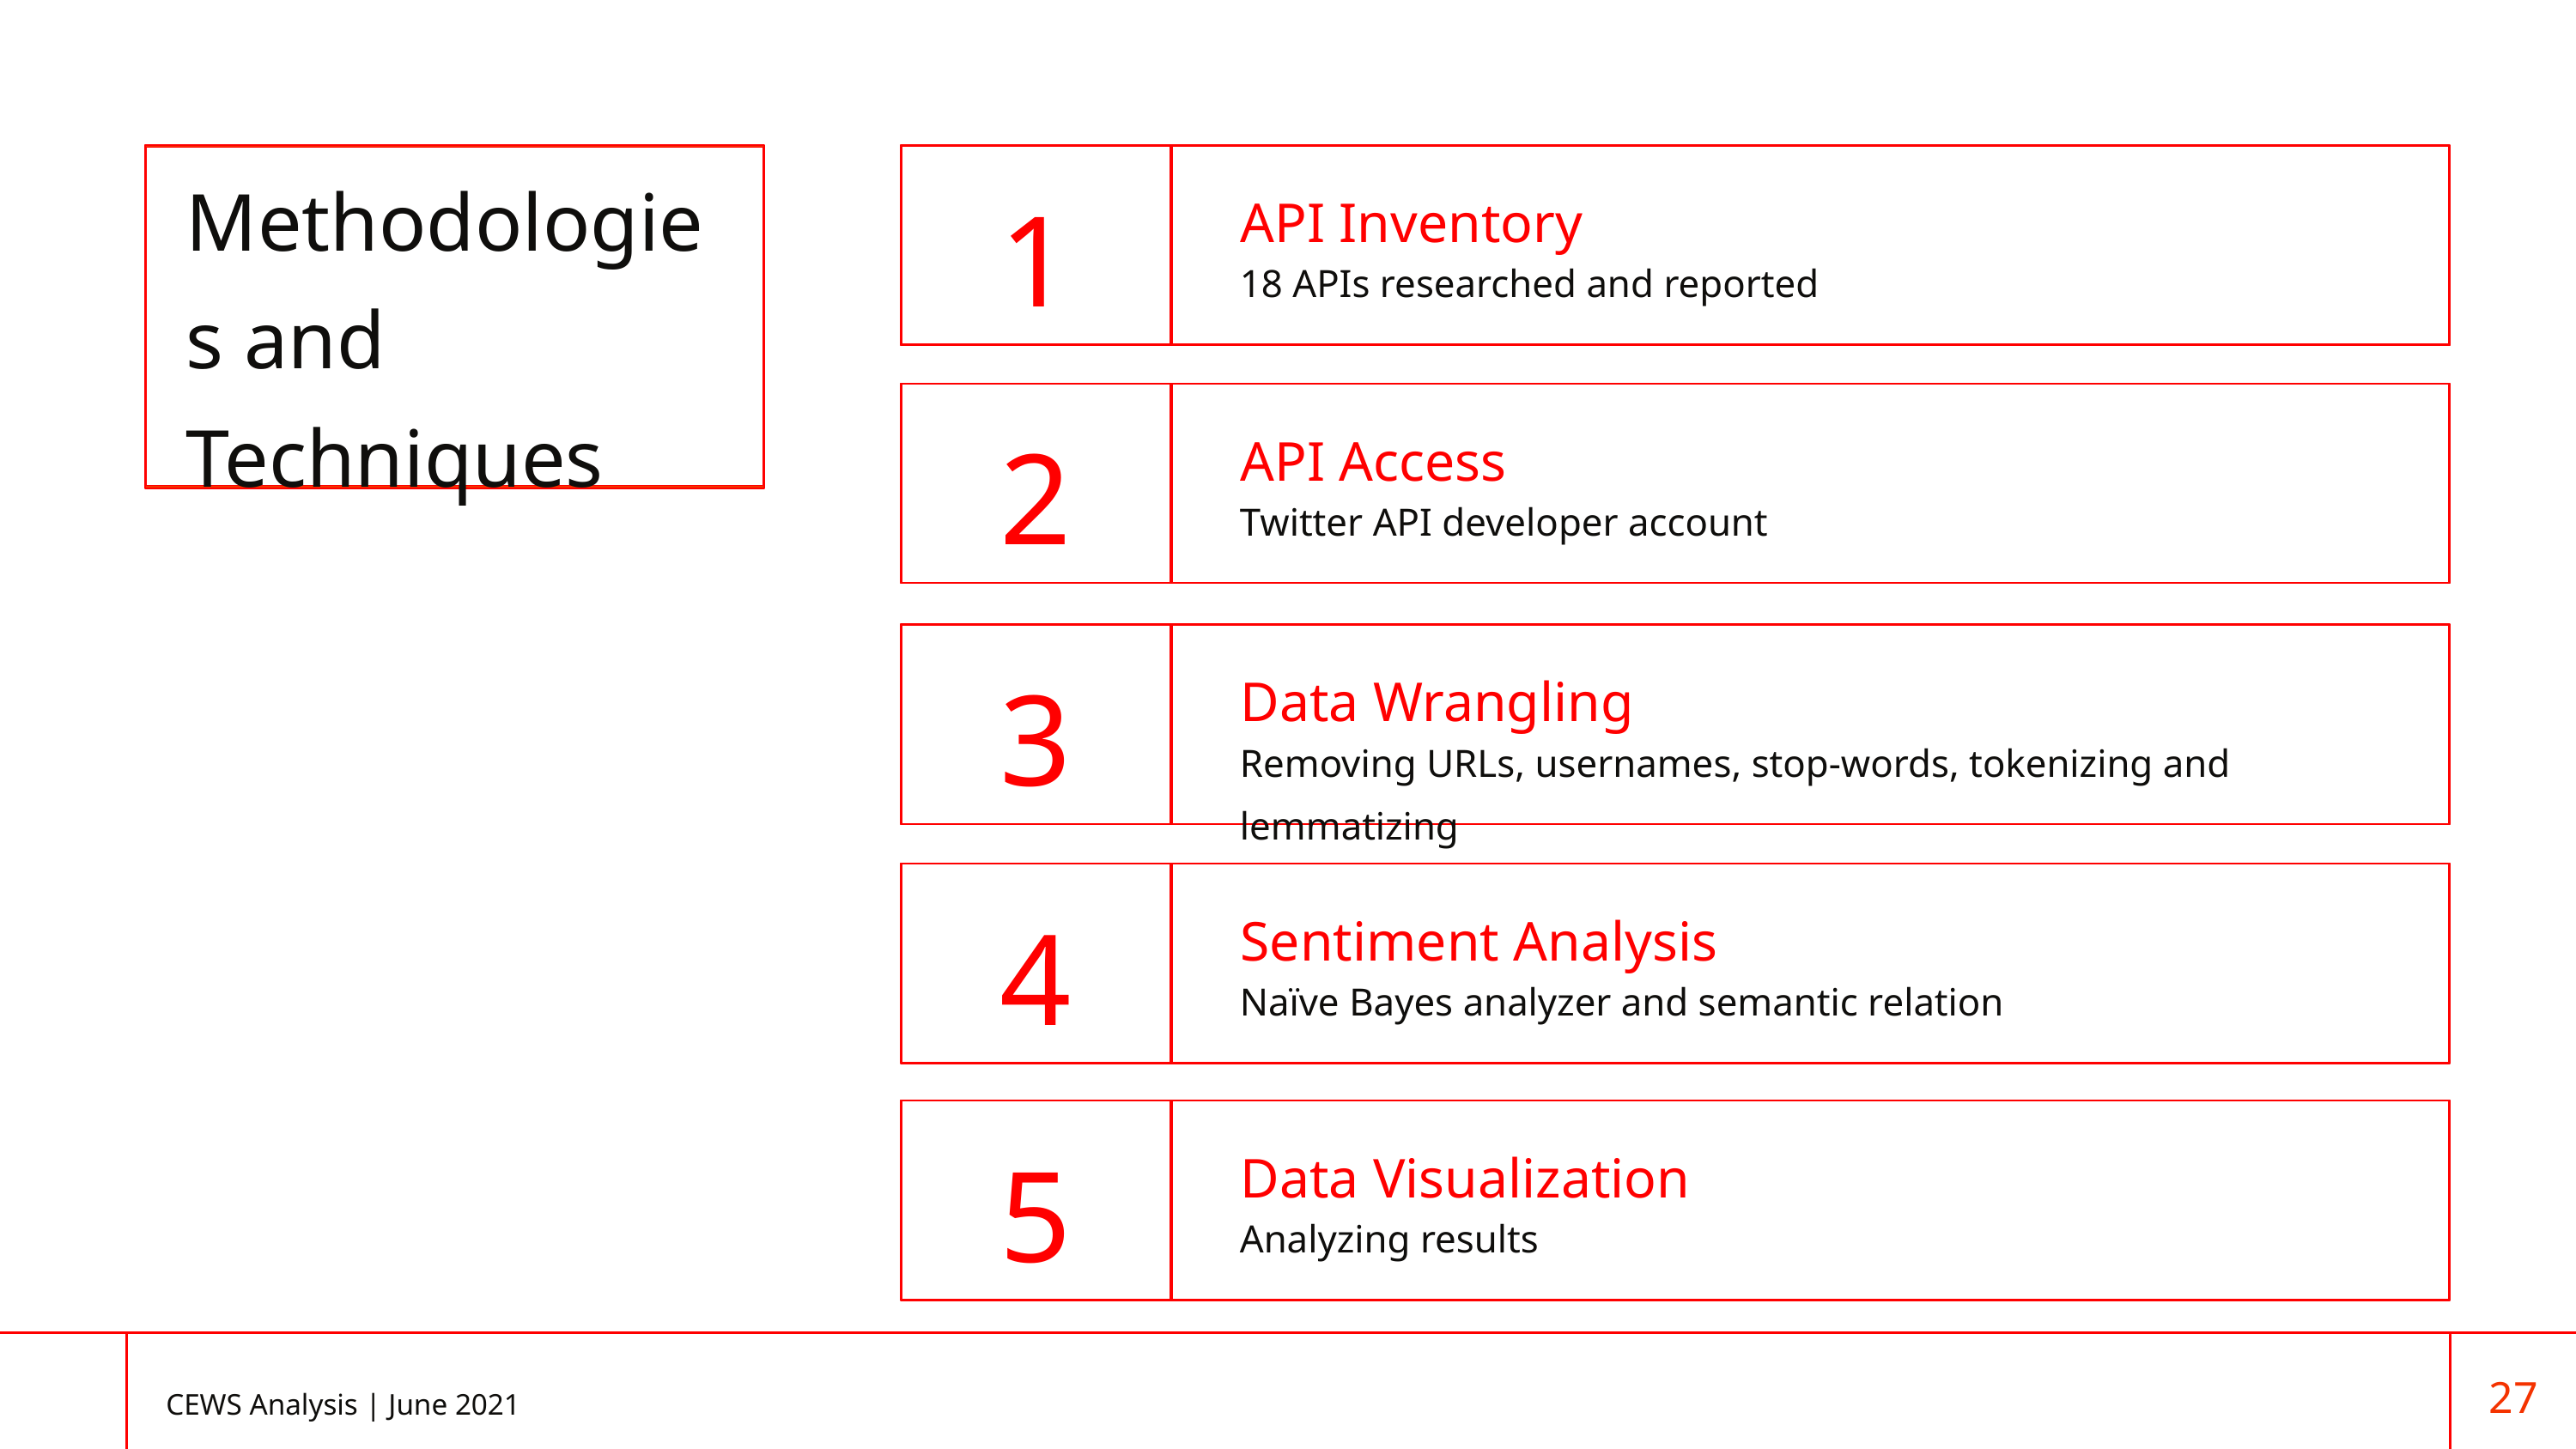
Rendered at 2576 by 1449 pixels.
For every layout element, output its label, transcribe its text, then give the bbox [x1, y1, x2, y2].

text_box Sentiment Analysis [1240, 888, 2380, 972]
text_box 4 [944, 900, 1128, 1051]
text_box [900, 144, 1172, 346]
text_box 5 [944, 1137, 1128, 1288]
text_box 18 APIs researched and reported [1240, 242, 2379, 306]
text_box 3 [944, 660, 1128, 811]
text_box Data Visualization [1240, 1125, 2380, 1209]
text_box Removing URLs, usernames, stop-words, tokenizing and lemmatizing [1240, 721, 2421, 848]
text_box [900, 1100, 1172, 1301]
text_box 1 [944, 181, 1128, 332]
text_box 2 [944, 419, 1128, 570]
text_box [1172, 1100, 2450, 1301]
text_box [0, 1331, 2576, 1449]
text_box Data Wrangling [1240, 648, 2380, 721]
text_box [900, 383, 1172, 584]
text_box Twitter API developer account [1240, 480, 2379, 543]
text_box [900, 624, 1172, 825]
text_box Naïve Bayes analyzer and semantic relation [1240, 960, 2379, 1024]
text_box Analyzing results [1240, 1197, 2379, 1261]
text_box [900, 863, 1172, 1064]
text_box API Access [1240, 408, 2380, 492]
text_box API Inventory [1240, 169, 2380, 254]
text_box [144, 144, 765, 488]
